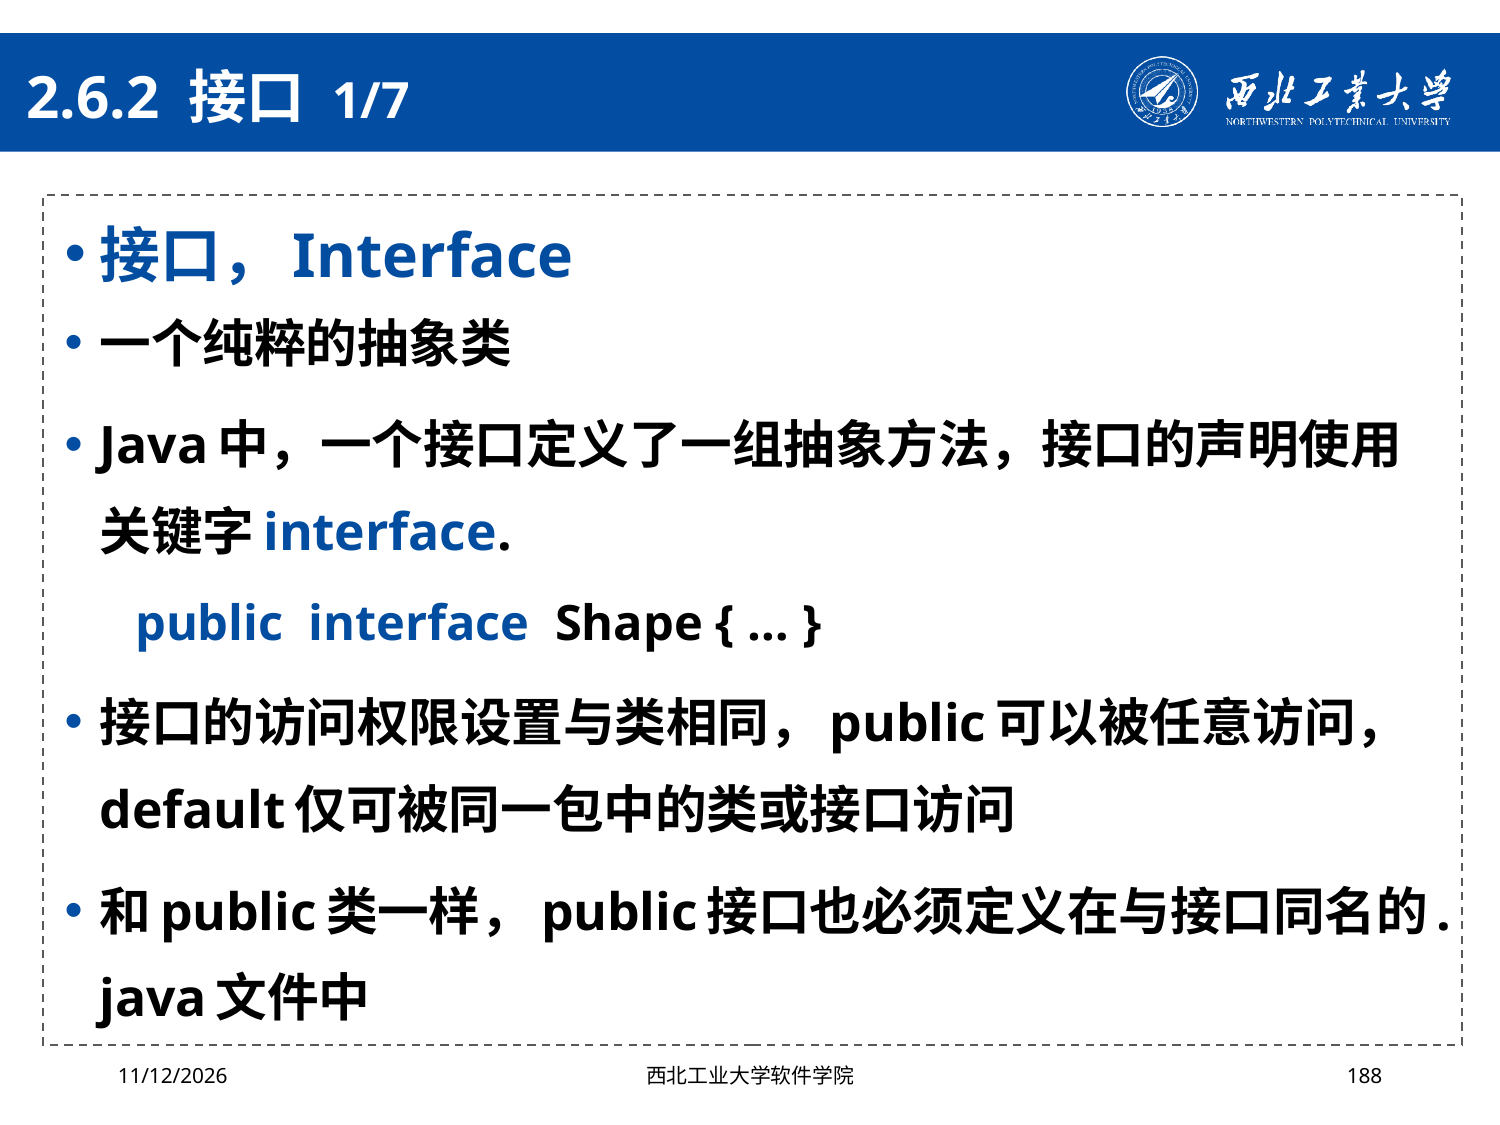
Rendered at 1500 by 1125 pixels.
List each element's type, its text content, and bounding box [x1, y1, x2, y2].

picture [1126, 56, 1198, 127]
footer 西北工业大学软件学院 [496, 1055, 1004, 1116]
title 2.6.2 接口 1/7 [11, 49, 1115, 149]
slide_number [103, 1055, 441, 1116]
slide_number 188 [1059, 1055, 1397, 1116]
picture [1226, 68, 1451, 125]
list 接口，Interface 一个纯粹的抽象类 Java中，一个接口定义了一组抽象方法，接口的声明使用关键字interface. public interface Shape { … } 接口的访问权限设置与类相同，public可以被任意访问，default仅可被同一包中的类或接口访问 和public类一样，public接口也必须定义在与接口同名的.java文件中 [49, 201, 1457, 1036]
